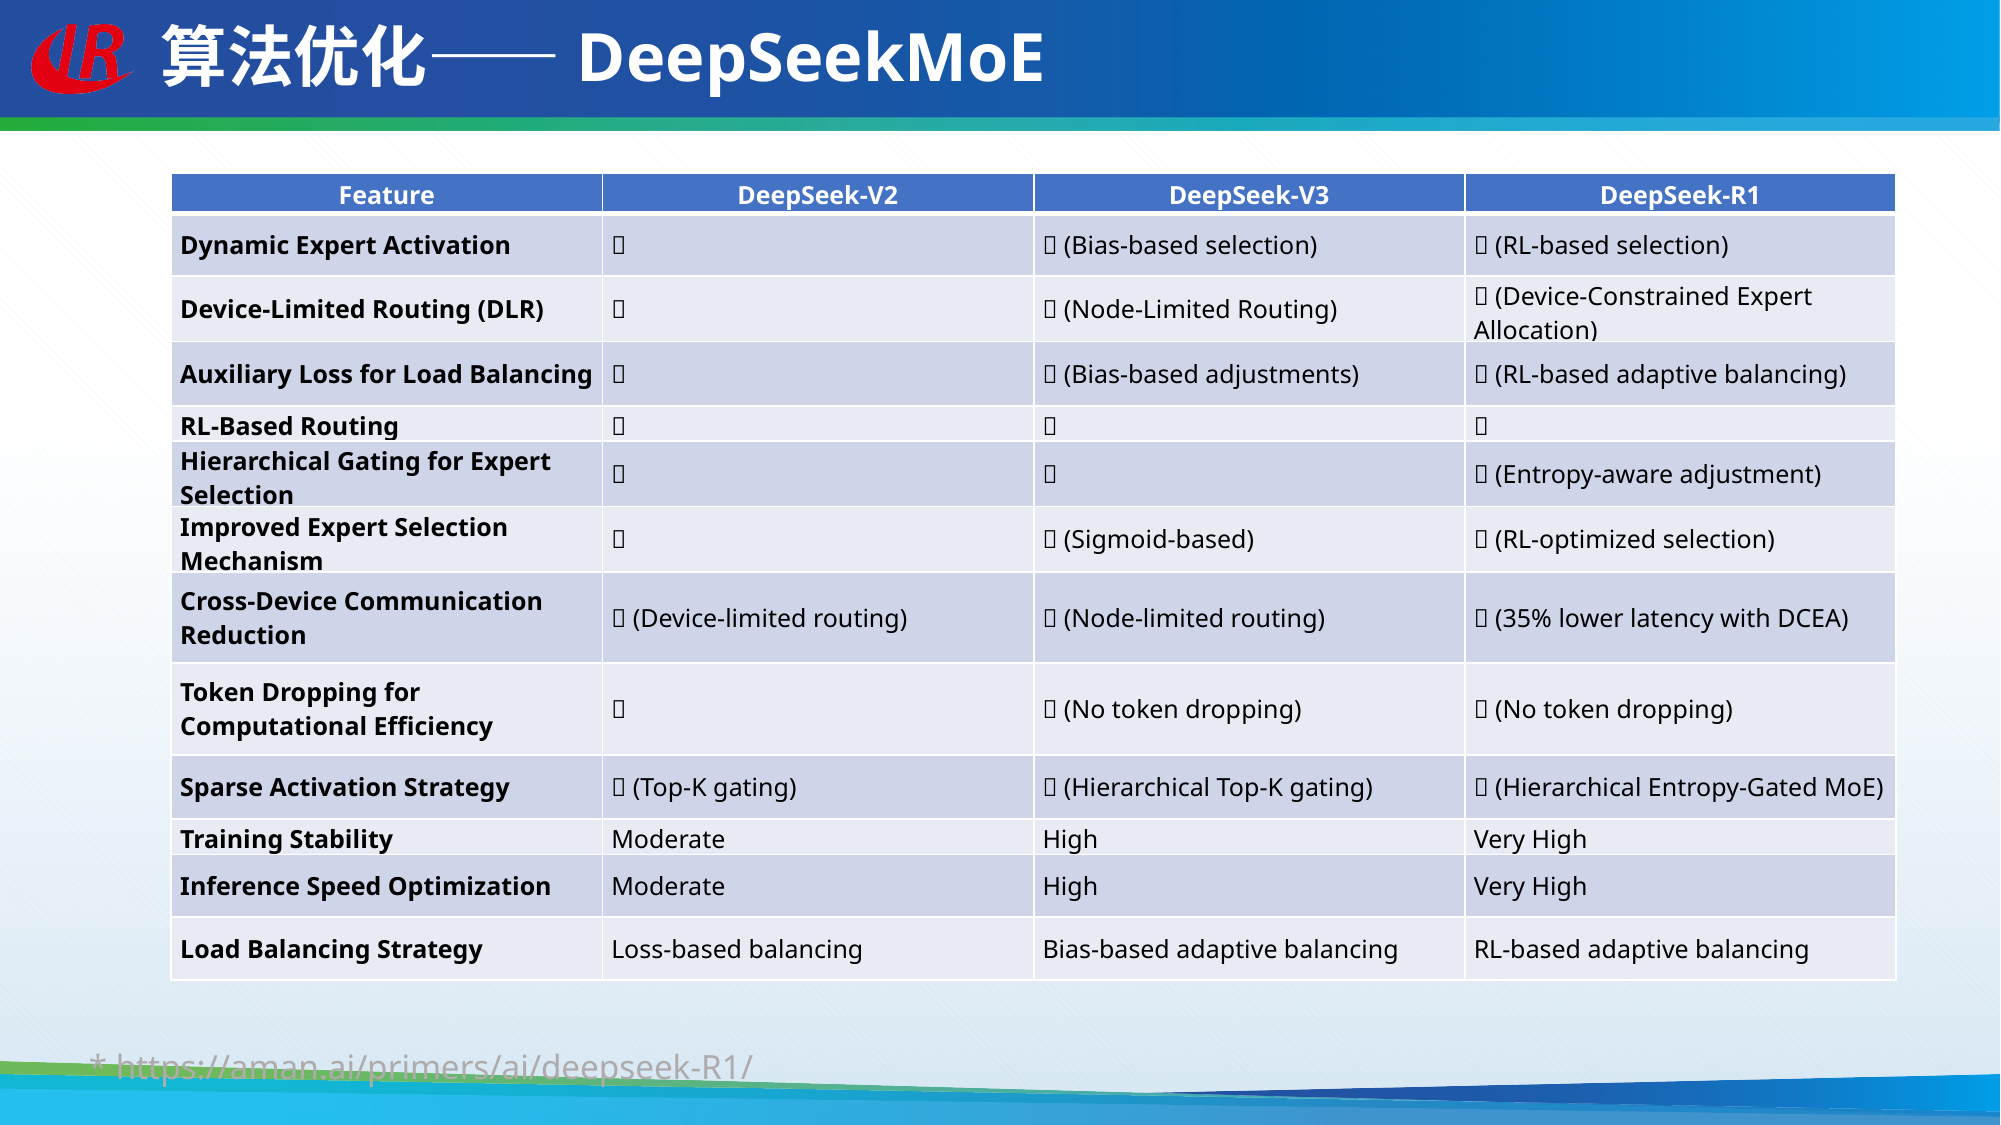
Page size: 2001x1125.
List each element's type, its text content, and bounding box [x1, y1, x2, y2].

table_header DeepSeek-R1 [1466, 174, 1895, 211]
table_cell ✅ (Device-limited routing) [603, 573, 1033, 662]
table_cell Loss-based balancing [603, 918, 1033, 979]
picture [0, 0, 2000, 131]
table_cell Dynamic Expert Activation [172, 216, 602, 275]
table_cell ✅ (Device-Constrained Expert Allocation) [1466, 277, 1895, 341]
table_cell Inference Speed Optimization [172, 855, 602, 916]
table_header Feature [172, 174, 602, 211]
table_cell ✅ (RL-based selection) [1466, 216, 1895, 275]
title 算法优化——DeepSeekMoE [145, 16, 1222, 96]
table_cell Hierarchical Gating for Expert Selection [172, 442, 602, 506]
table_cell ❌ [603, 407, 1033, 440]
table_cell ✅ [1466, 407, 1895, 440]
table_cell Training Stability [172, 820, 602, 854]
table_cell Bias-based adaptive balancing [1035, 918, 1464, 979]
table_cell ✅ (RL-optimized selection) [1466, 507, 1895, 571]
table_cell Improved Expert Selection Mechanism [172, 507, 602, 571]
table_cell ✅ (Top-K gating) [603, 756, 1033, 818]
picture [0, 1061, 2000, 1125]
table_cell High [1035, 855, 1464, 916]
table_cell Very High [1466, 820, 1895, 854]
table_cell Very High [1466, 855, 1895, 916]
table_cell ❌ [1035, 407, 1464, 440]
table_cell ✅ (Node-Limited Routing) [1035, 277, 1464, 341]
table_cell Sparse Activation Strategy [172, 756, 602, 818]
table_header DeepSeek-V3 [1035, 174, 1464, 211]
table_cell Moderate [603, 820, 1033, 854]
table_cell ❌ [603, 442, 1033, 506]
table_header DeepSeek-V2 [603, 174, 1033, 211]
table_cell RL-based adaptive balancing [1466, 918, 1895, 979]
table_cell ✅ (Bias-based selection) [1035, 216, 1464, 275]
text_box * https://aman.ai/primers/ai/deepseek-R1/ [73, 1038, 1074, 1094]
table_cell RL-Based Routing [172, 407, 602, 440]
table_cell ✅ (Hierarchical Top-K gating) [1035, 756, 1464, 818]
table_cell Cross-Device Communication Reduction [172, 573, 602, 662]
table_cell ❌ (No token dropping) [1035, 664, 1464, 754]
table_cell ❌ (RL-based adaptive balancing) [1466, 342, 1895, 405]
table_cell ❌ (No token dropping) [1466, 664, 1895, 754]
table_cell ✅ [603, 342, 1033, 405]
table_cell ✅ [1035, 442, 1464, 506]
table_cell High [1035, 820, 1464, 854]
table_cell ✅ (Node-limited routing) [1035, 573, 1464, 662]
table_cell ❌ (Bias-based adjustments) [1035, 342, 1464, 405]
table_cell ❌ [603, 216, 1033, 275]
table_cell ✅ [603, 277, 1033, 341]
table_cell ✅ (35% lower latency with DCEA) [1466, 573, 1895, 662]
table_cell Load Balancing Strategy [172, 918, 602, 979]
table_cell Auxiliary Loss for Load Balancing [172, 342, 602, 405]
table_cell Device-Limited Routing (DLR) [172, 277, 602, 341]
table_cell ❌ [603, 507, 1033, 571]
table_cell ✅ [603, 664, 1033, 754]
table_cell ✅ (Hierarchical Entropy-Gated MoE) [1466, 756, 1895, 818]
table_cell Token Dropping for Computational Efficiency [172, 664, 602, 754]
table_cell ✅ (Entropy-aware adjustment) [1466, 442, 1895, 506]
table_cell ✅ (Sigmoid-based) [1035, 507, 1464, 571]
table_cell Moderate [603, 855, 1033, 916]
